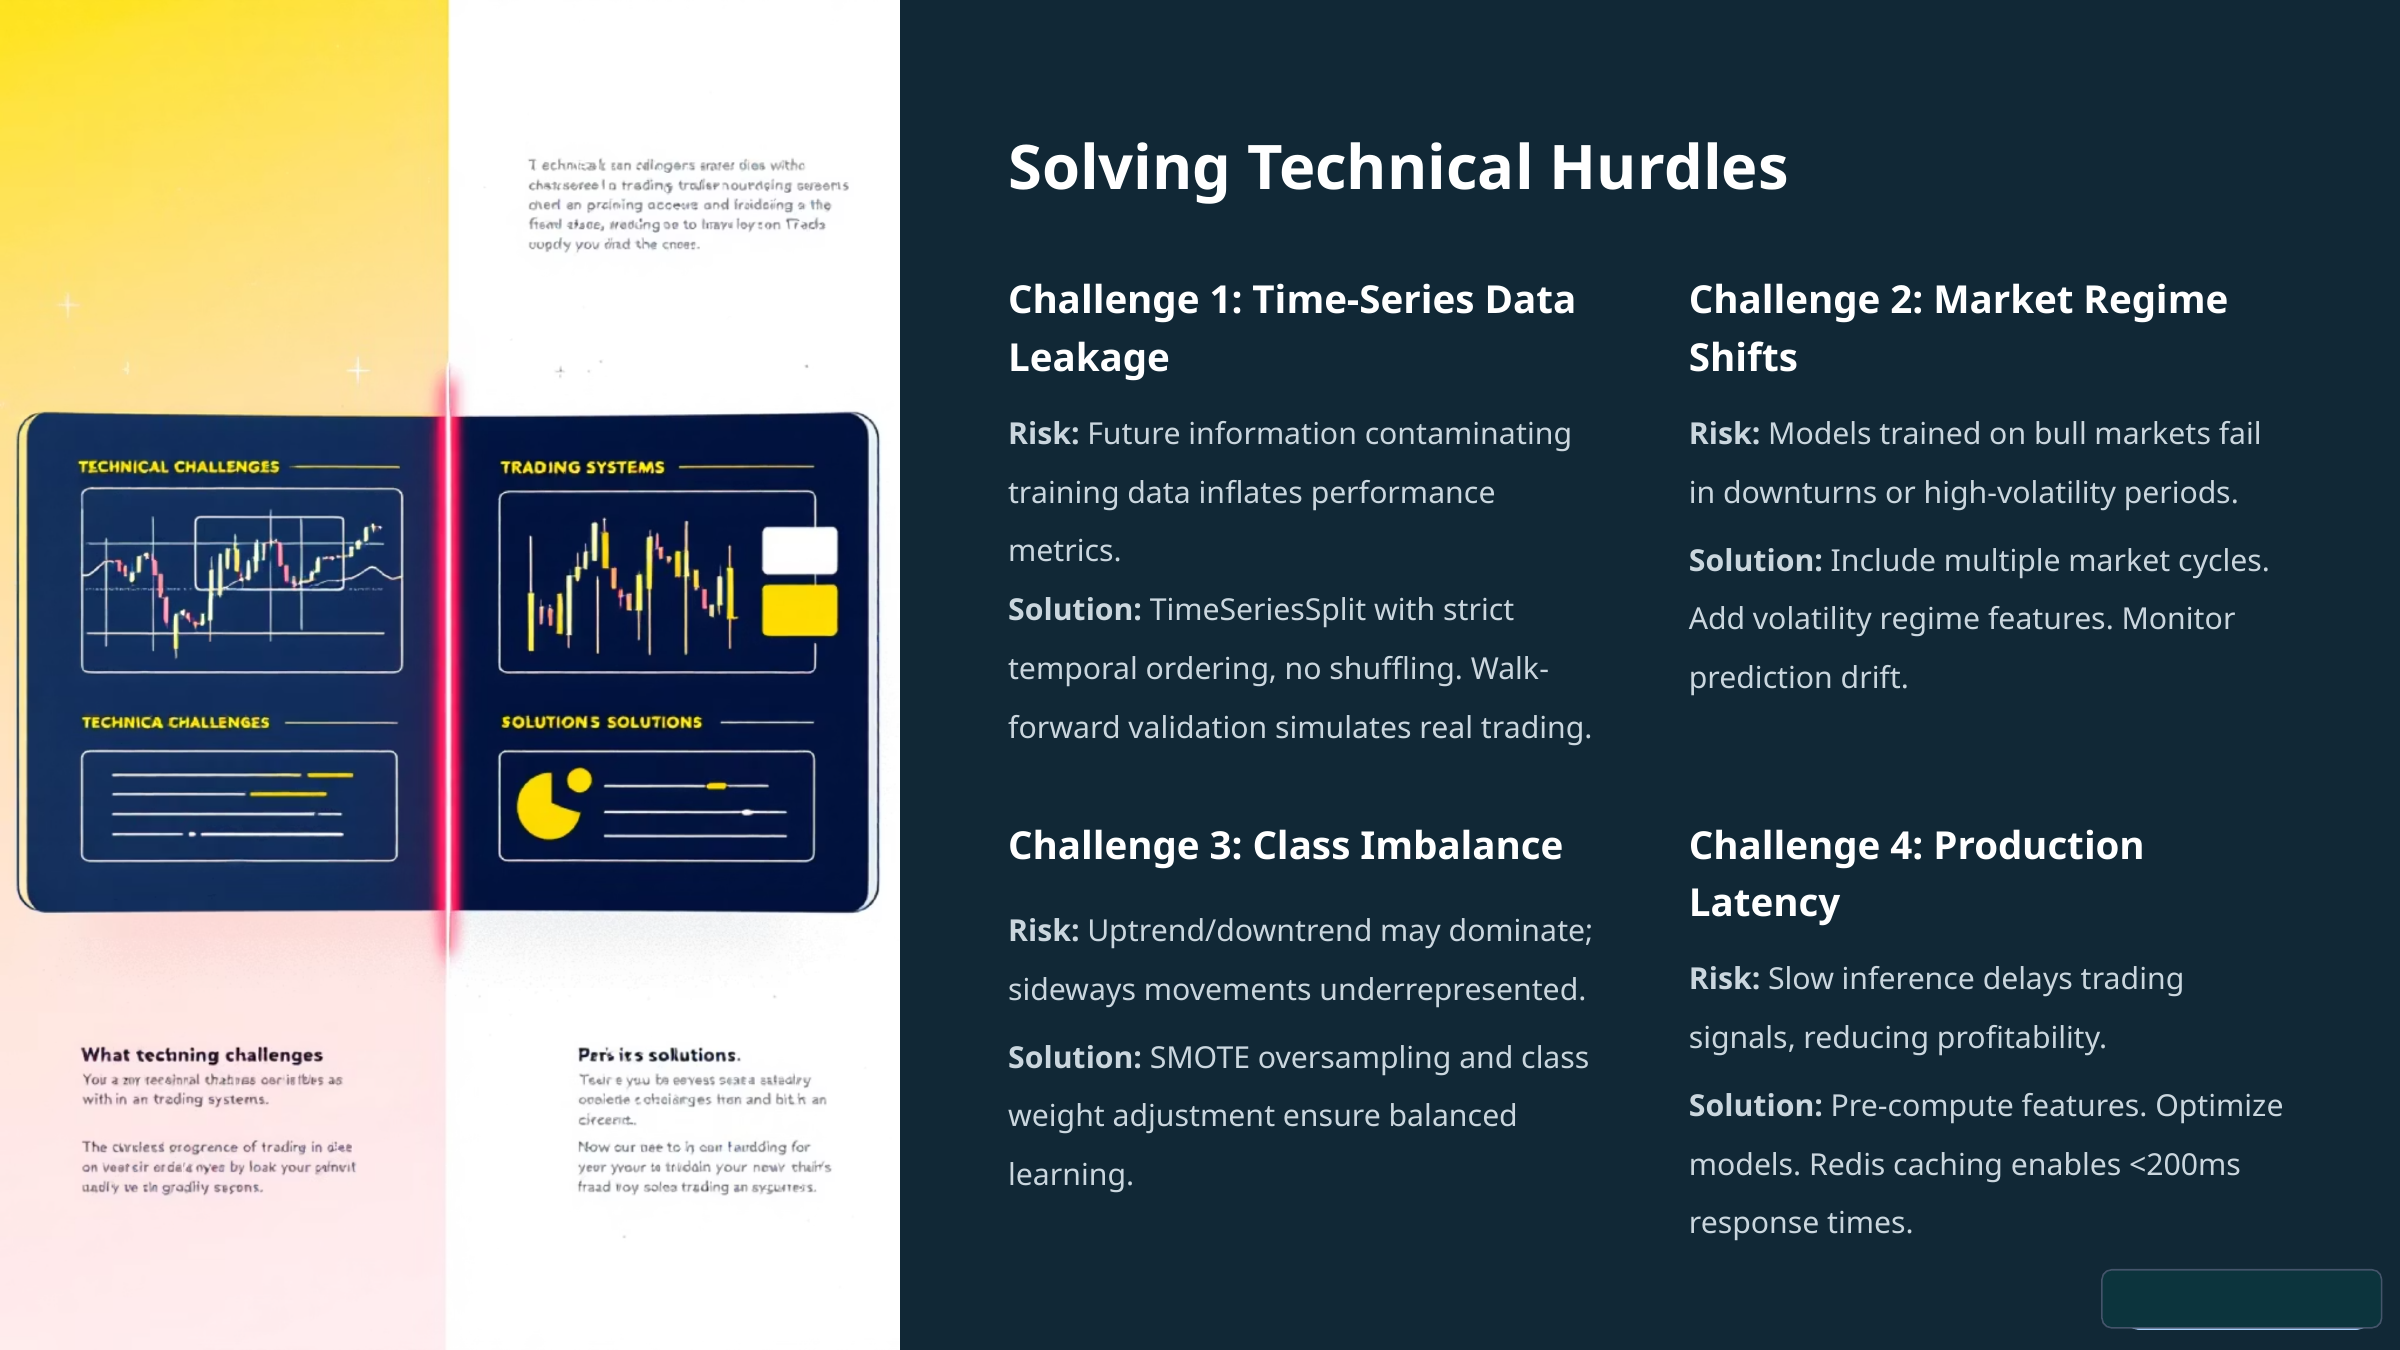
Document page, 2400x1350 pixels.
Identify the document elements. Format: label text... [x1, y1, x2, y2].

text_box Risk: Future information contaminating training data inflates performance metrics. [1008, 391, 1613, 541]
text_box Risk: Slow inference delays trading signals, reducing profitability. [1688, 937, 2294, 1036]
text_box Challenge 1: Time-Series Data Leakage [1008, 264, 1613, 361]
text_box Solution: SMOTE oversampling and class weight adjustment ensure balanced learning. [1008, 1015, 1613, 1164]
text_box Solution: Include multiple market cycles. Add volatility regime features. Monitor prediction drift. [1688, 518, 2294, 667]
picture [2106, 1271, 2389, 1339]
text_box Solution: TimeSeriesSplit with strict temporal ordering, no shuffling. Walk-forward validation simulates real trading. [1008, 567, 1613, 717]
text_box Challenge 4: Production Latency [1688, 809, 2294, 907]
text_box Solution: Pre-compute features. Optimize models. Redis caching enables <200ms response times. [1688, 1063, 2294, 1212]
text_box Solving Technical Hurdles [1008, 110, 1793, 188]
text_box Challenge 2: Market Regime Shifts [1688, 264, 2294, 361]
text_box Risk: Models trained on bull markets fail in downturns or high-volatility periods. [1688, 391, 2294, 491]
text_box Challenge 3: Class Imbalance [1008, 809, 1564, 858]
picture [0, 0, 901, 1350]
text_box Risk: Uptrend/downtrend may dominate; sideways movements underrepresented. [1008, 888, 1613, 988]
text_box [2101, 1269, 2382, 1328]
